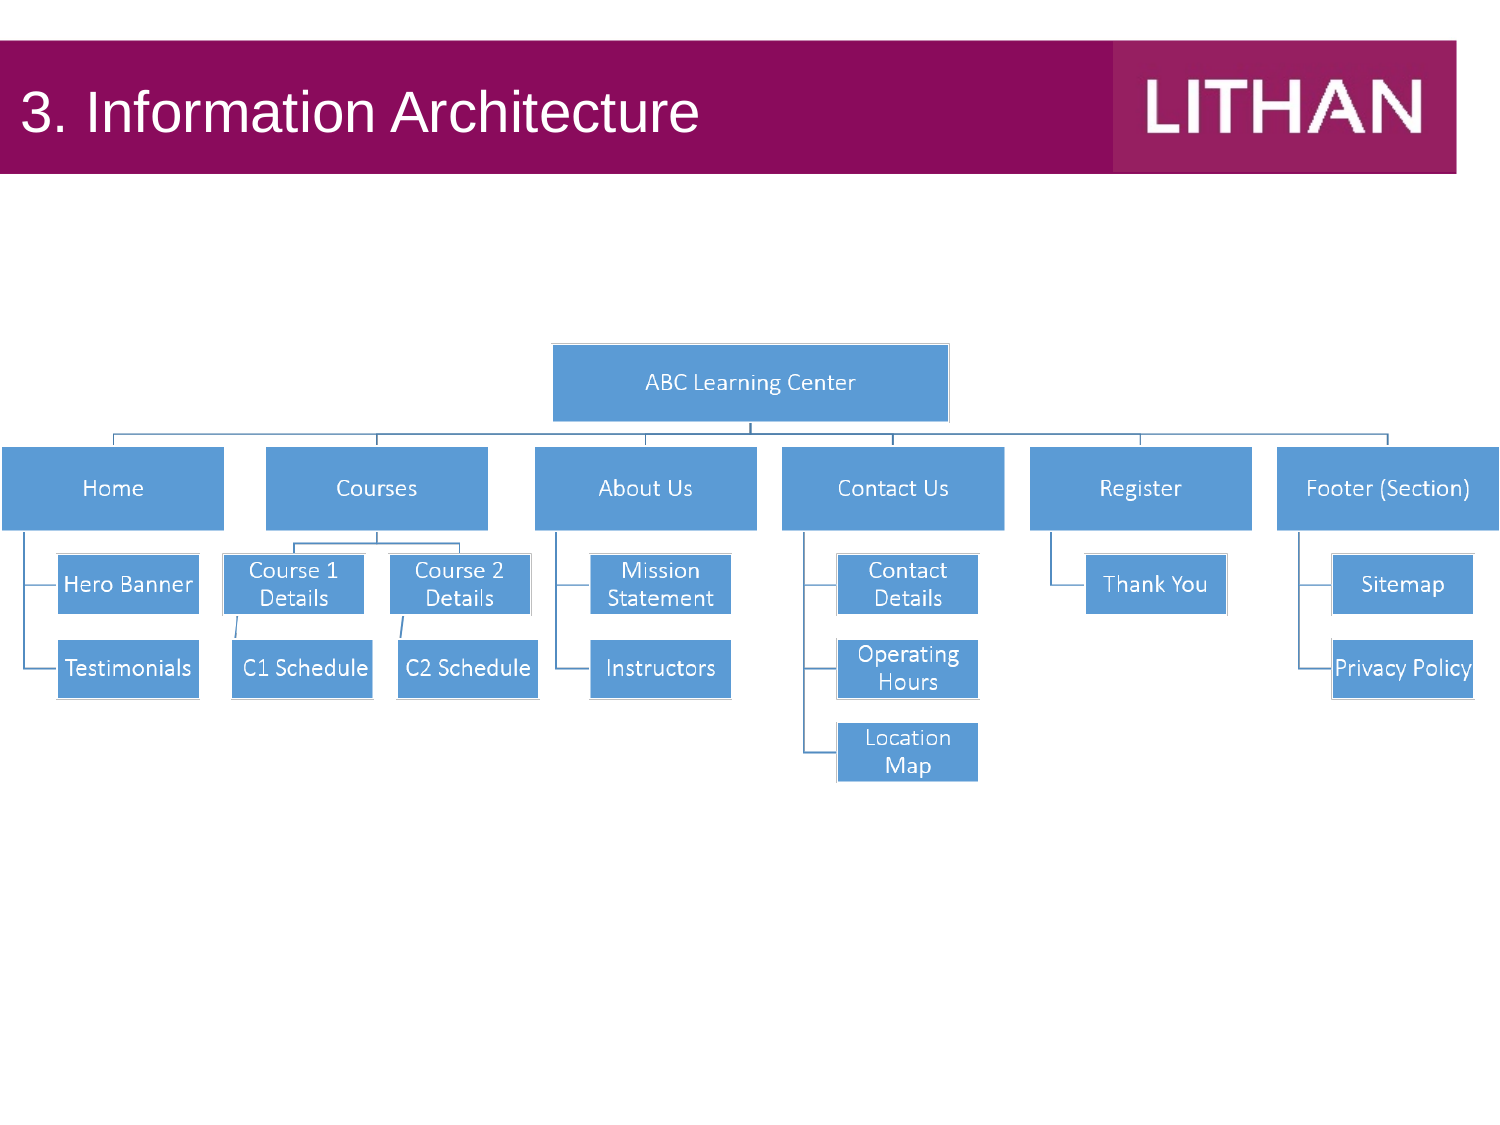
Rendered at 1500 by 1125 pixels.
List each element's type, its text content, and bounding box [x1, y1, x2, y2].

picture [0, 37, 1500, 964]
text_box 3. Information Architecture [5, 66, 1235, 152]
